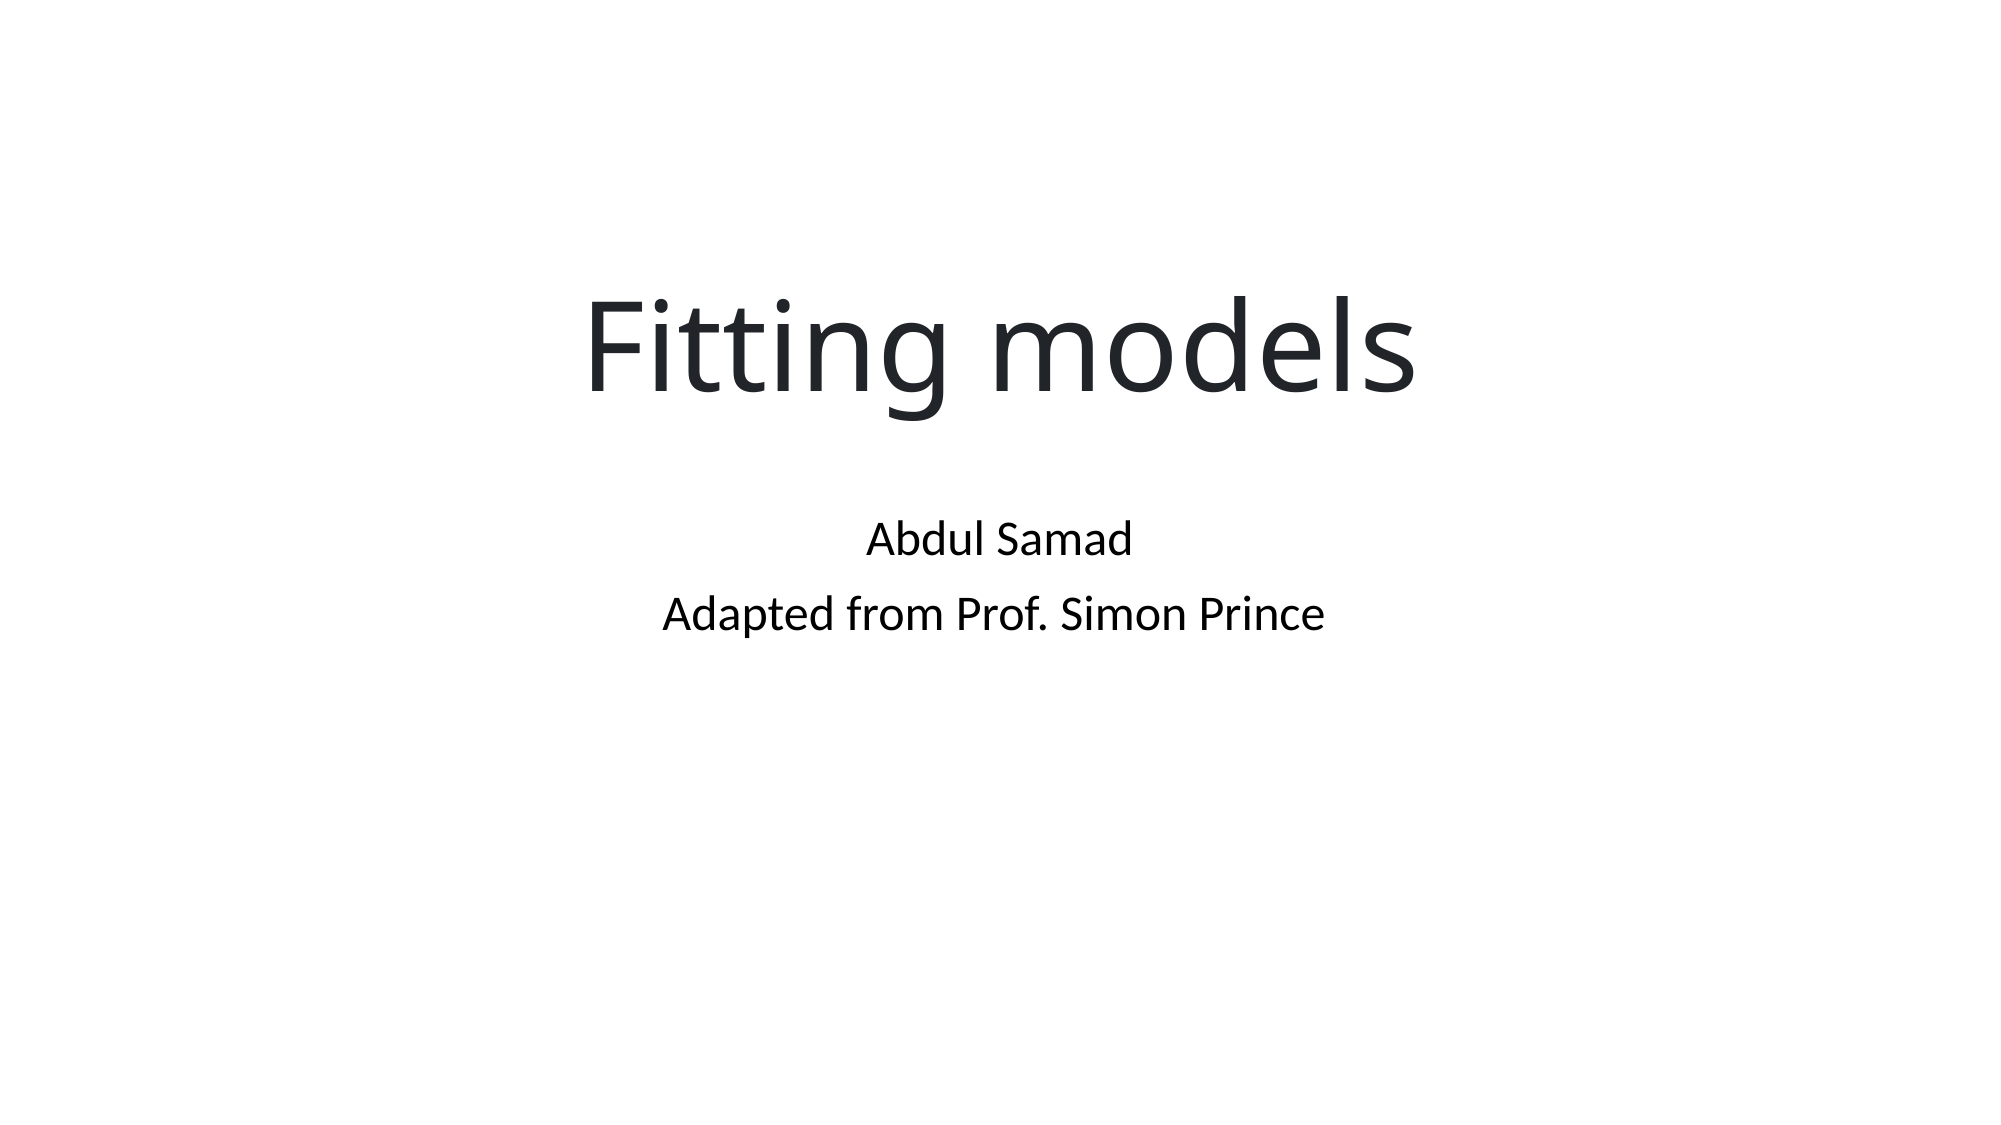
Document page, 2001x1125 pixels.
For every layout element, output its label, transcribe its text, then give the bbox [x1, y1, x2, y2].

title Fitting models [249, 184, 1750, 505]
subtitle Abdul Samad Adapted from Prof. Simon Prince [249, 505, 1750, 735]
